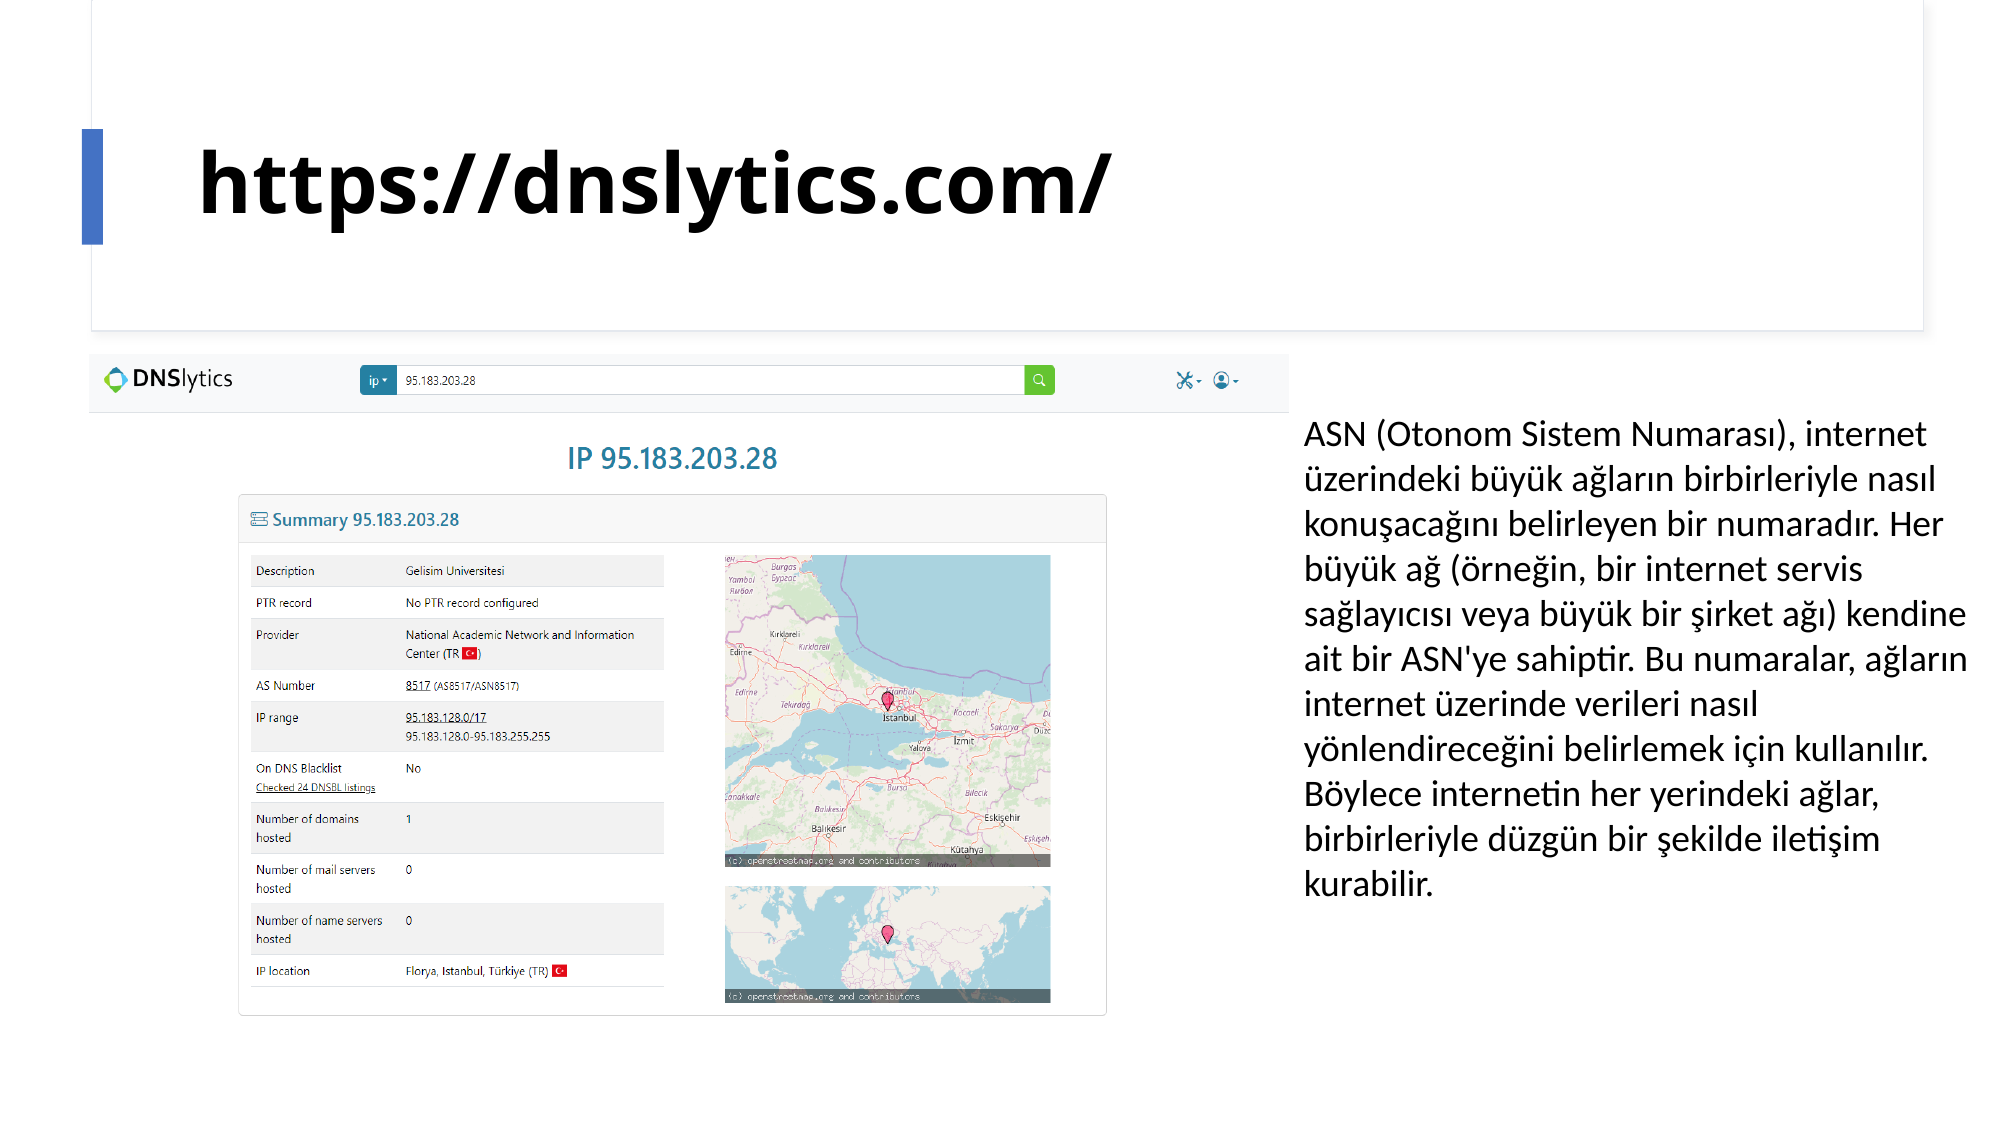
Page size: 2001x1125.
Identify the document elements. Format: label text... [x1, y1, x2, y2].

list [89, 354, 1290, 1028]
text_box ASN (Otonom Sistem Numarası), internet üzerindeki büyük ağların birbirleriyle nasıl konuşacağını belirleyen bir numaradır. Her büyük ağ (örneğin, bir internet servis sağlayıcısı veya büyük bir şirket ağı) kendine ait bir ASN'ye sahiptir. Bu numaralar, ağların internet üzerinde verileri nasıl yönlendireceğini belirlemek için kullanılır. Böylece internetin her yerindeki ağlar, birbirleriyle düzgün bir şekilde iletişim kurabilir. [1290, 401, 1985, 912]
title https://dnslytics.com/ [183, 90, 1851, 284]
